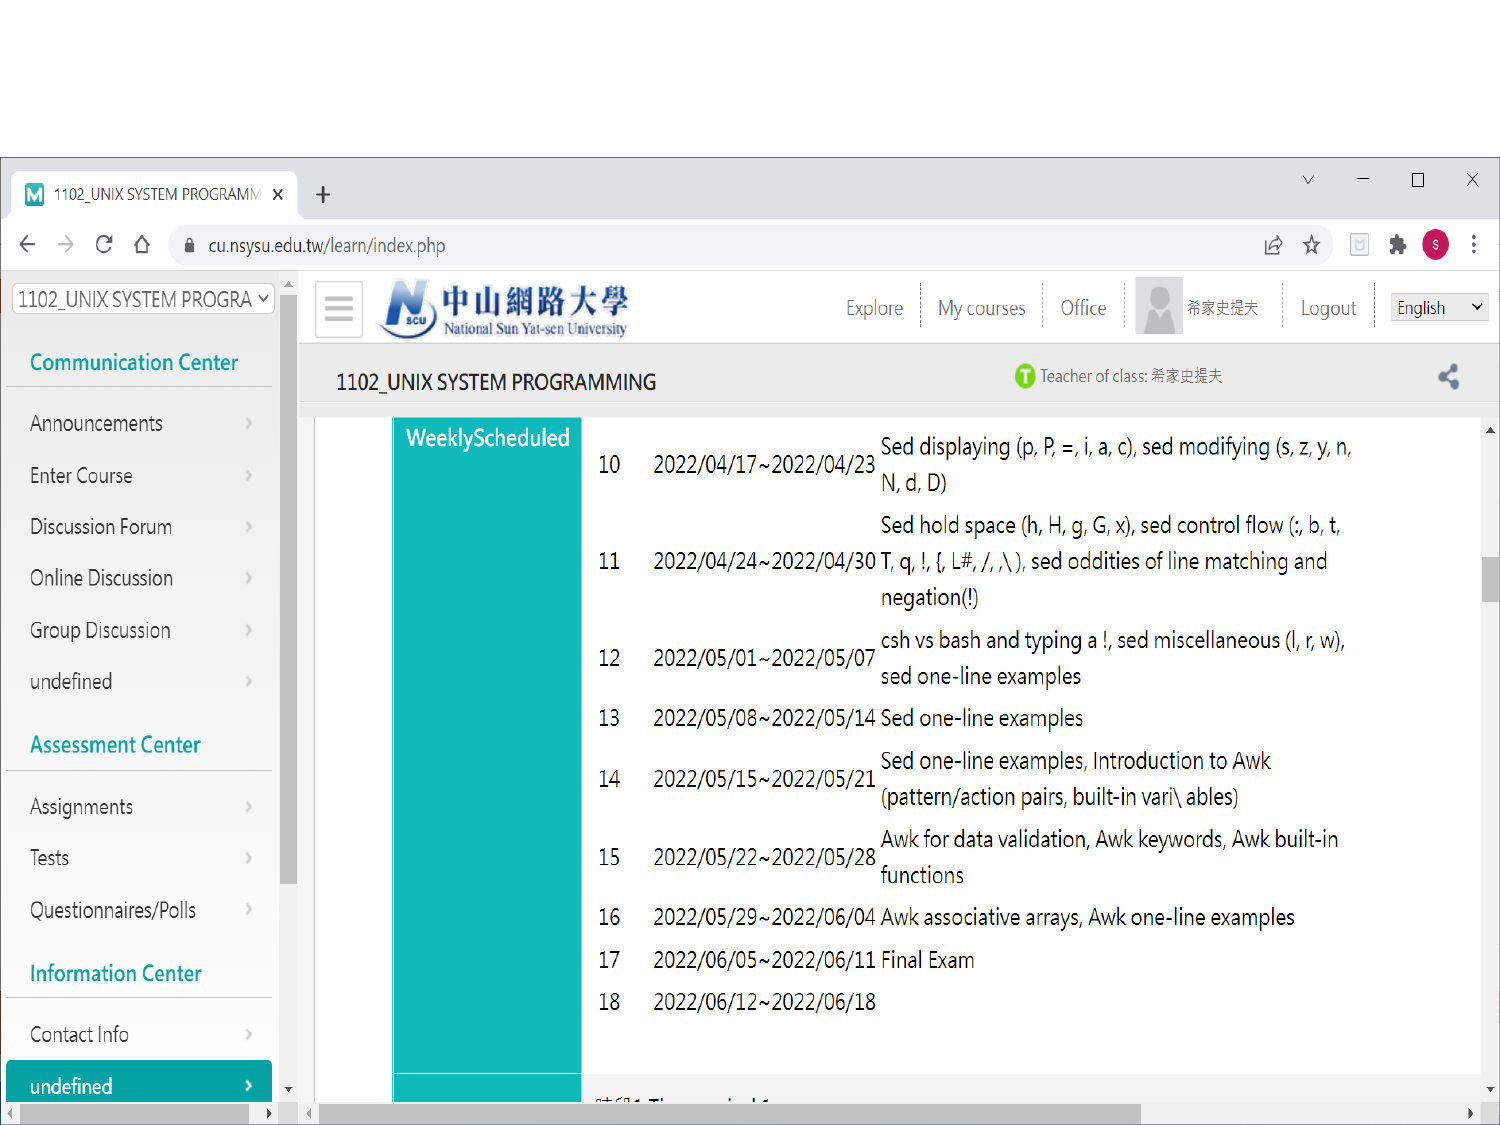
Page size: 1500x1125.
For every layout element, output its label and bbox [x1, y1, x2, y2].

picture [0, 156, 1500, 1125]
